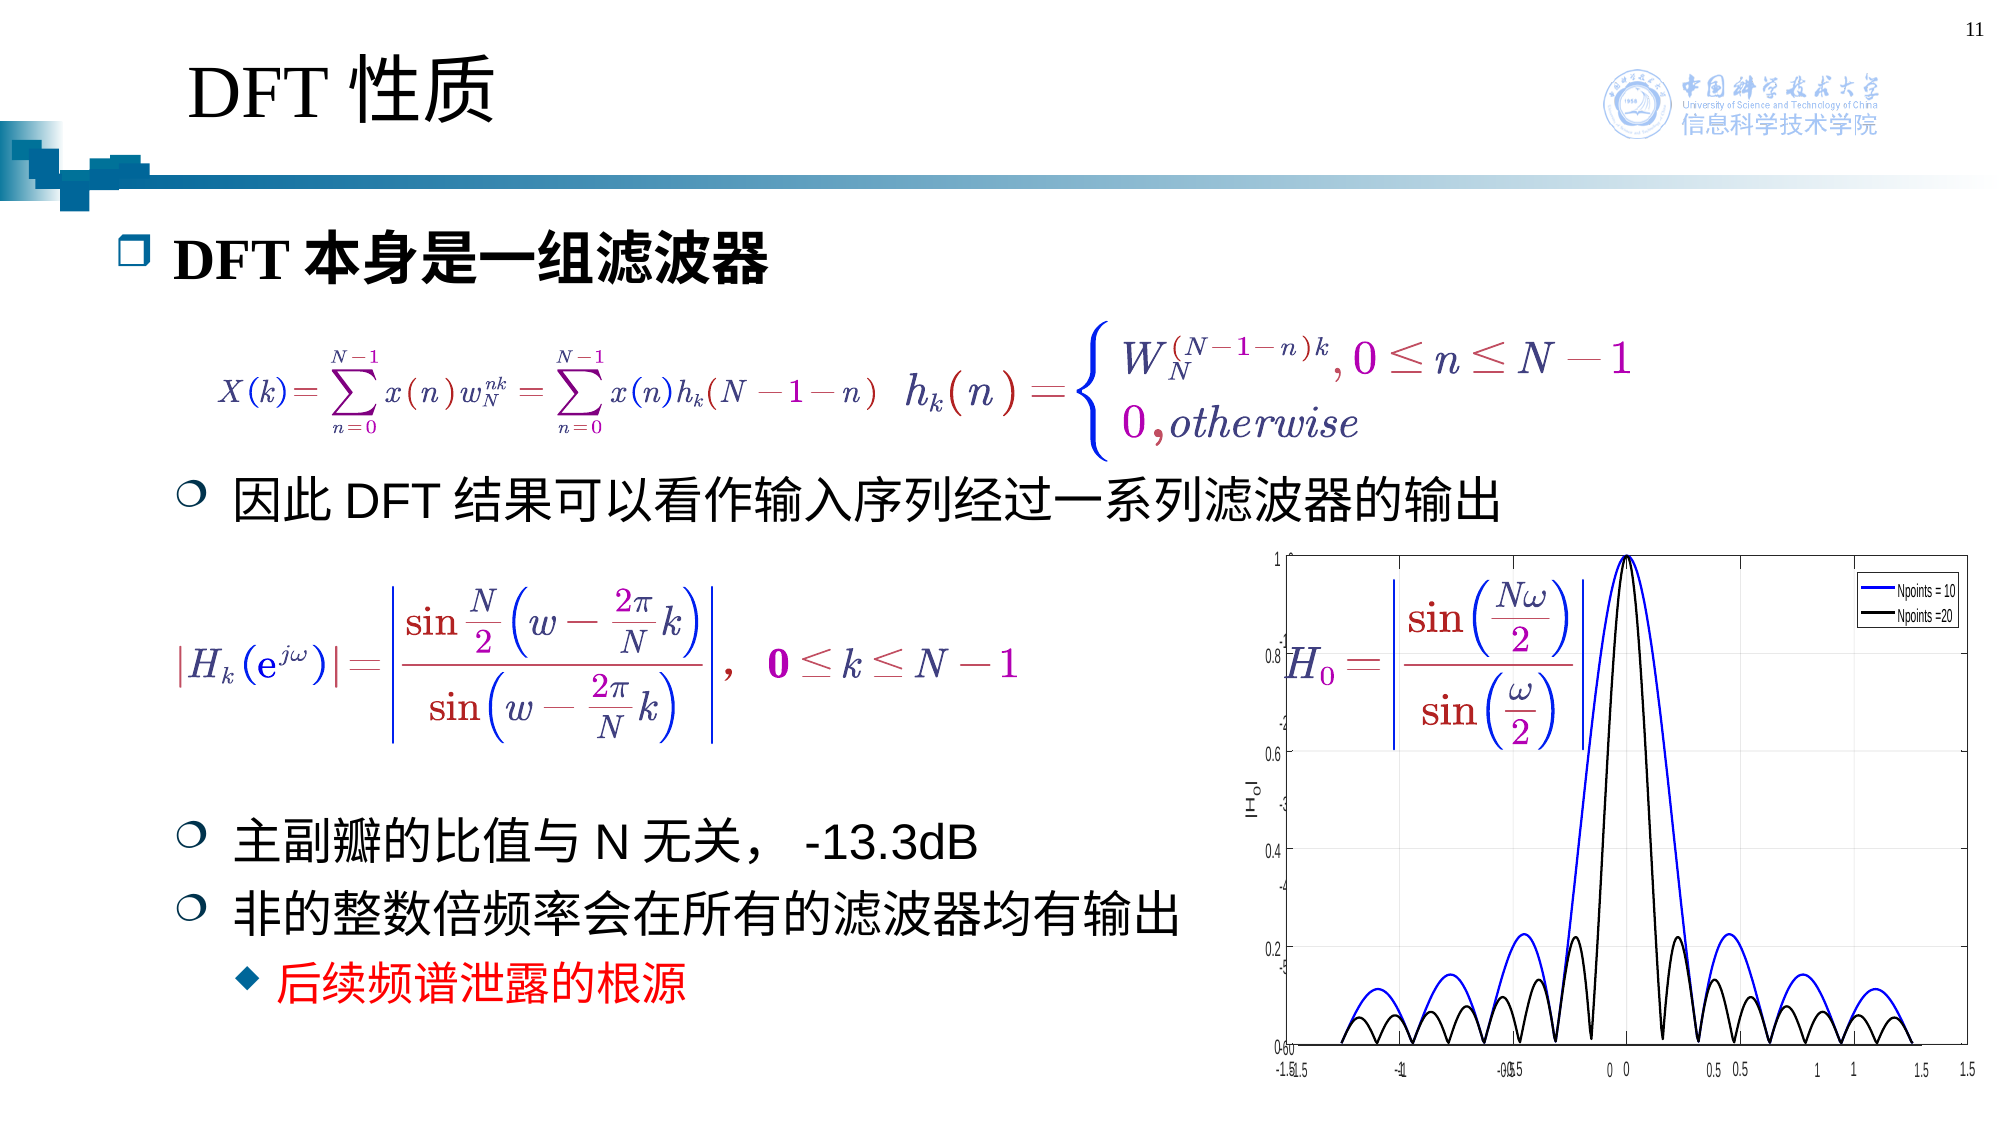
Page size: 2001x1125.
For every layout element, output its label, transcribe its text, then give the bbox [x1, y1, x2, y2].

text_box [172, 574, 1026, 760]
slide_number 11 [1533, 1, 2000, 49]
picture [1170, 510, 2000, 1111]
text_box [1279, 566, 1596, 767]
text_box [901, 307, 1653, 480]
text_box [214, 343, 885, 445]
title DFT性质 [172, 30, 1901, 145]
